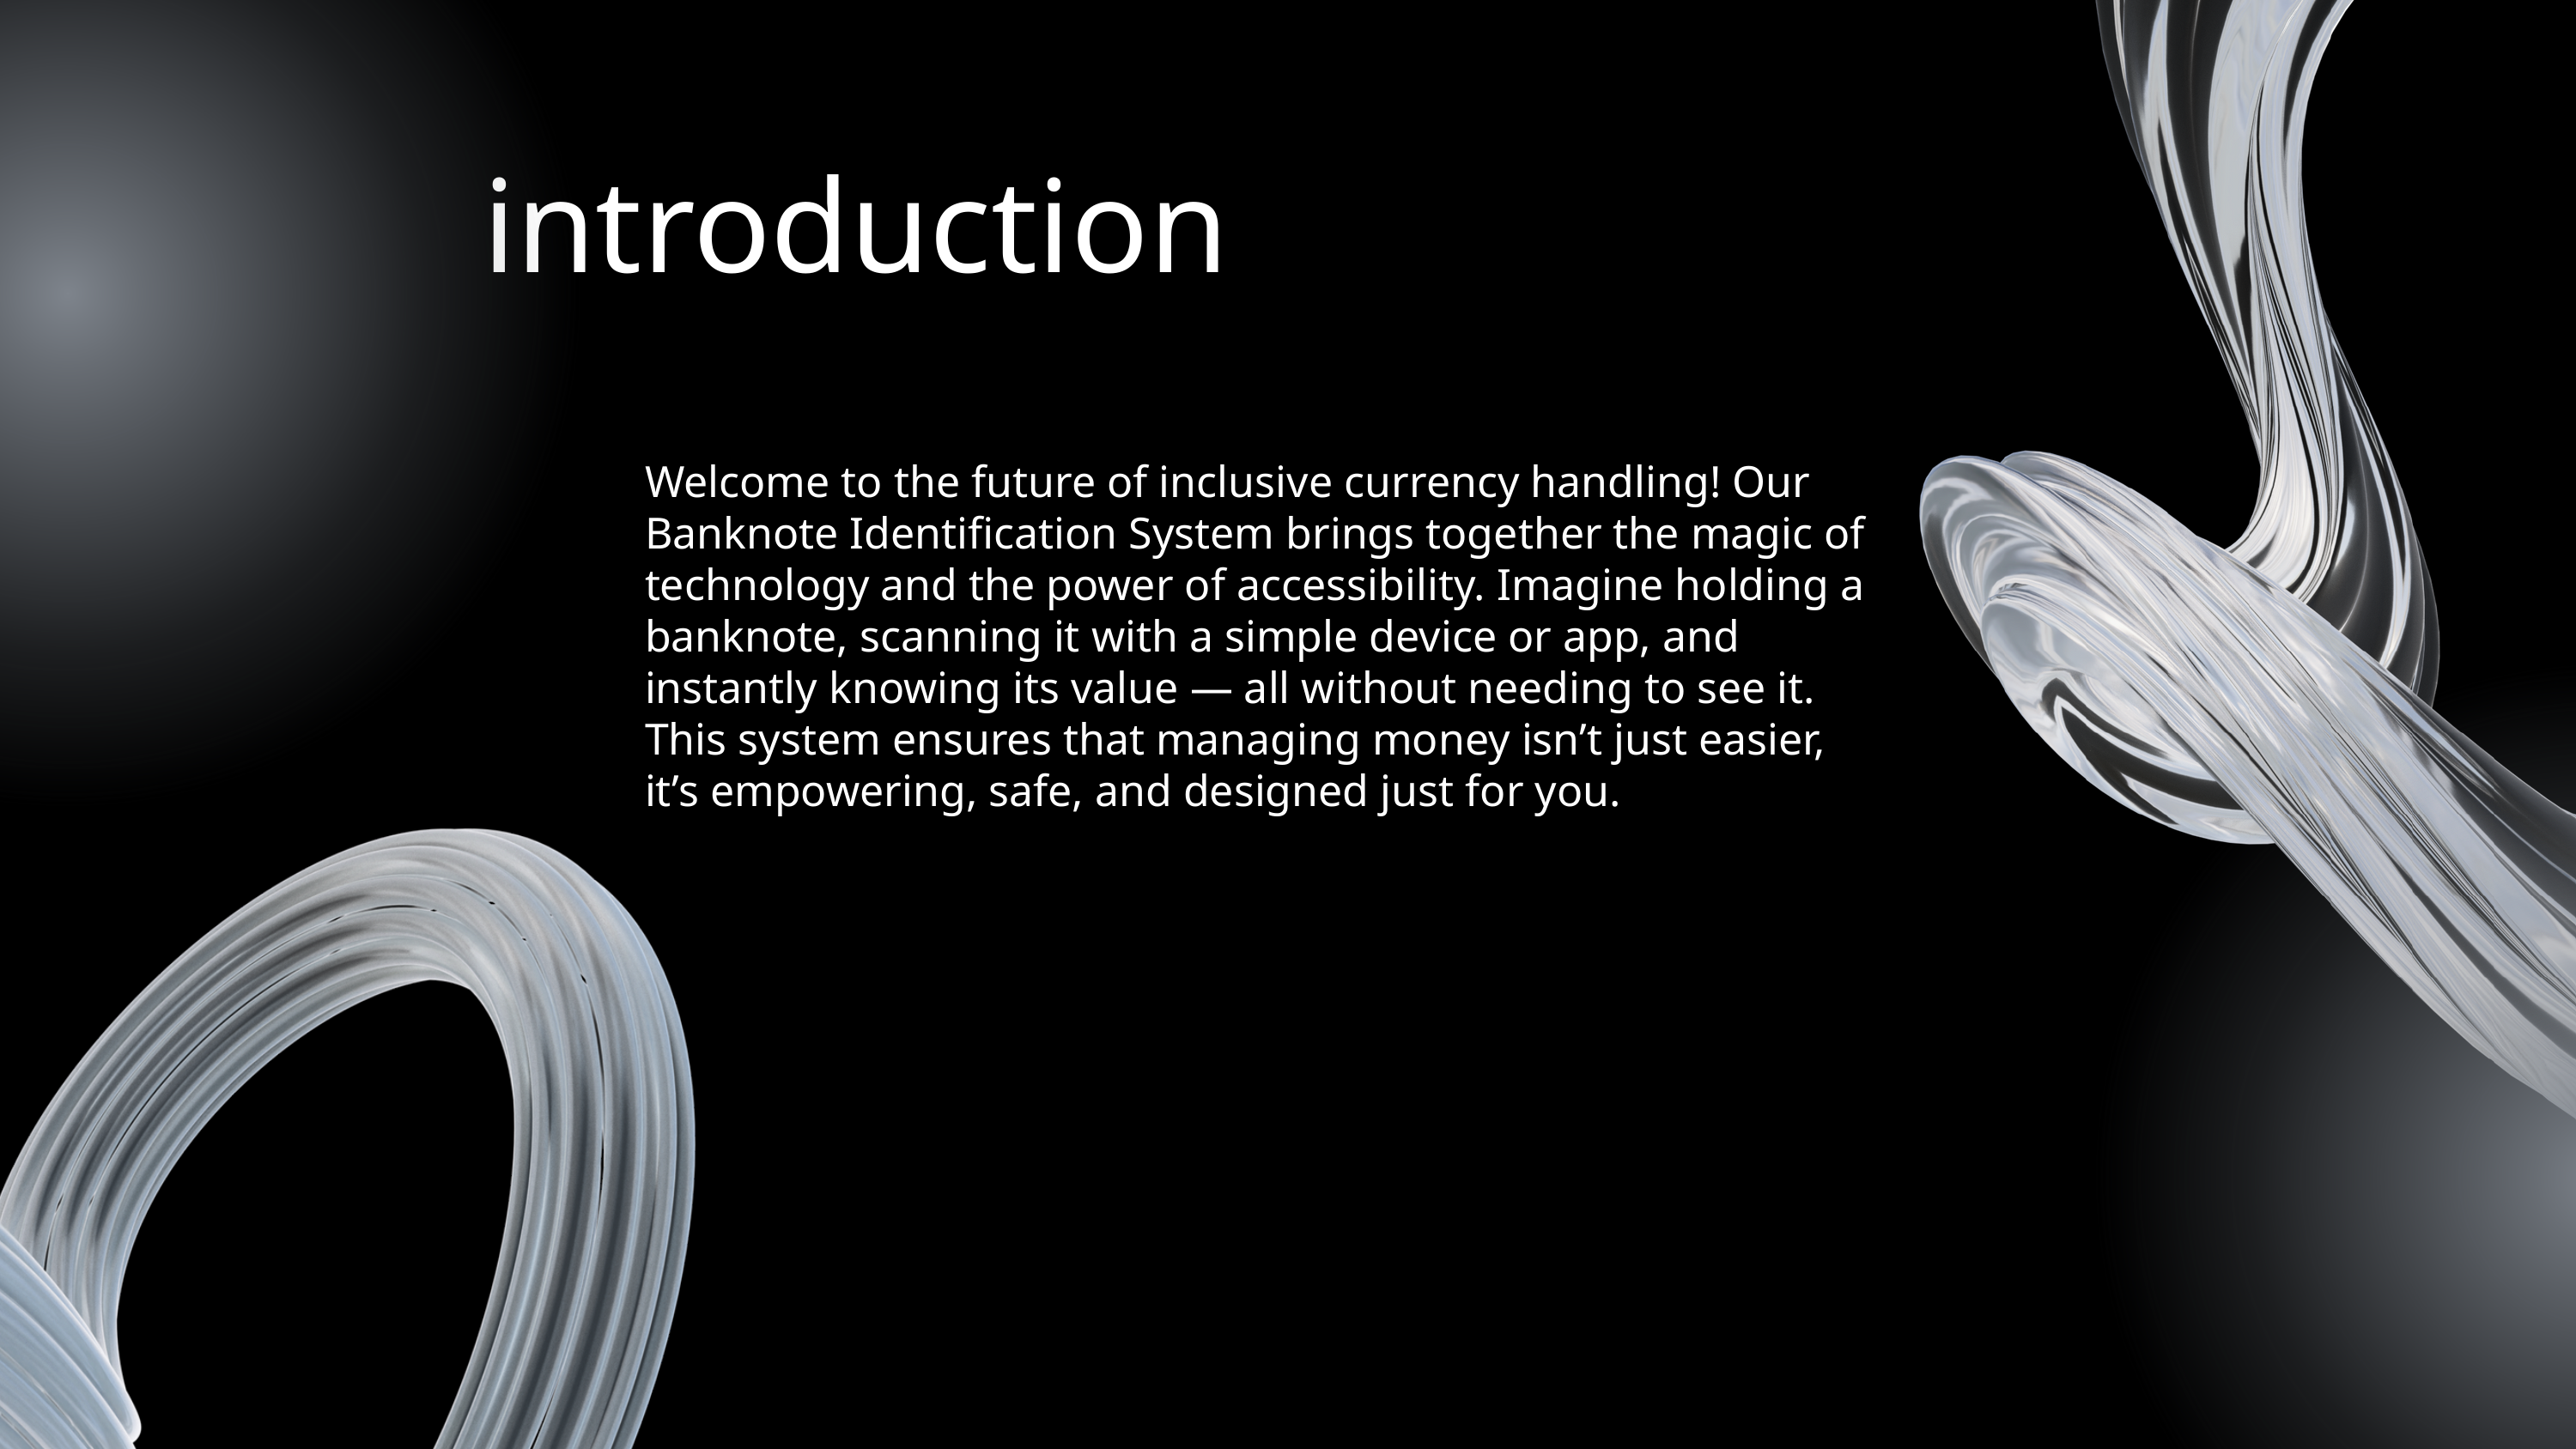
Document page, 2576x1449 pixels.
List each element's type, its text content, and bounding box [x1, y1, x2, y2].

text_box [0, 828, 696, 1449]
text_box [2093, 662, 2576, 1449]
text_box introduction [583, 153, 1611, 299]
text_box [0, 0, 583, 809]
text_box [1842, 0, 2576, 1304]
text_box Welcome to the future of inclusive currency handling! Our Banknote Identification System brings together the magic of technology and the power of accessibility. Imagine holding a banknote, scanning it with a simple device or app, and instantly knowing its value — all without needing to see it. This system ensures that managing money isn’t just easier, it’s empowering, safe, and designed just for you. [642, 454, 1880, 815]
